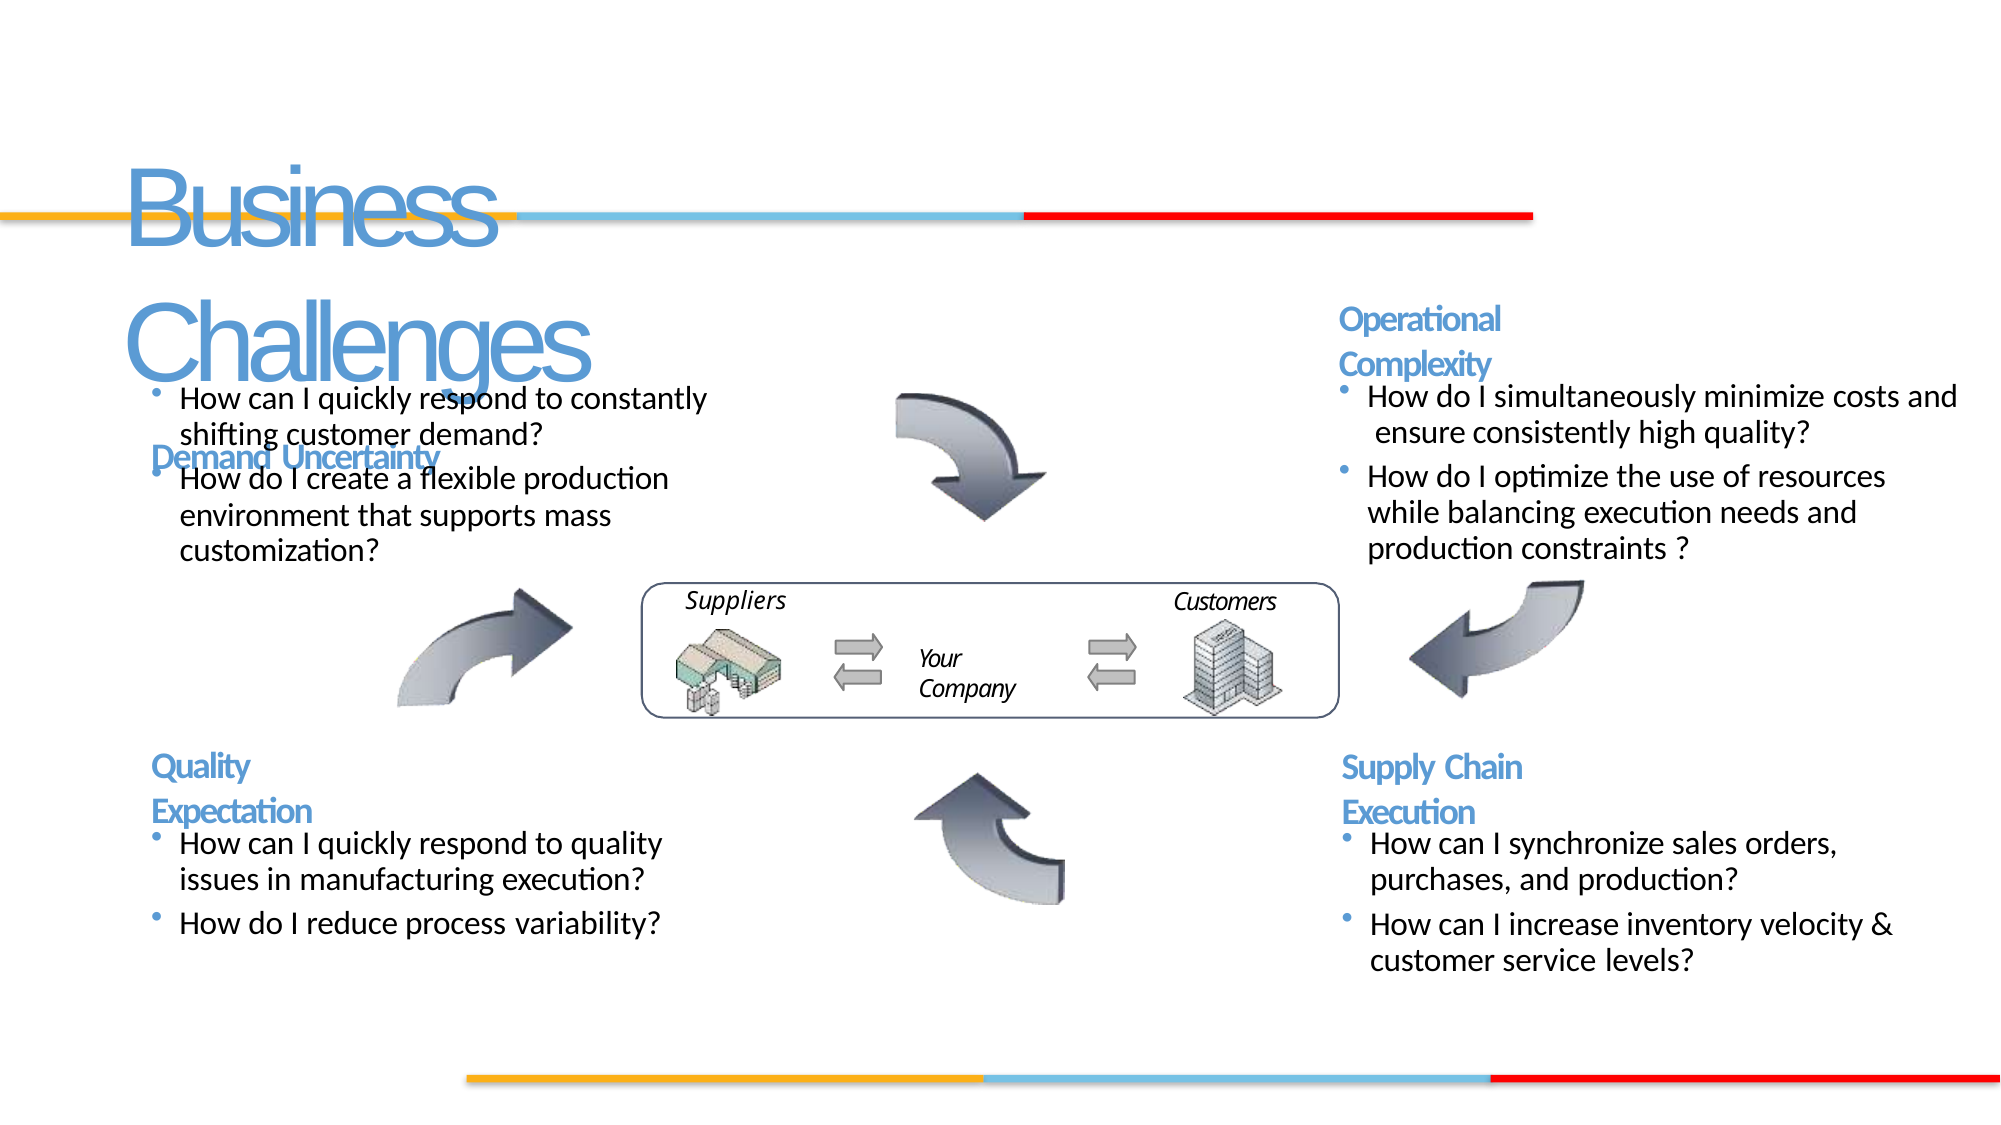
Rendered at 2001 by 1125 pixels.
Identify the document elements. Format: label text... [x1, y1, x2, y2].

text_box [913, 772, 1065, 905]
text_box Quality Expectation [149, 739, 415, 818]
text_box Supply Chain Execution [1339, 739, 1653, 818]
text_box Customers [1171, 583, 1280, 616]
text_box How can I quickly respond to constantly shifting customer demand? How do I create a flexible production environment that supports mass customization? Suppliers [149, 373, 788, 616]
text_box [1408, 579, 1586, 700]
text_box [895, 393, 1047, 522]
text_box Business Challenges Demand Uncertainty [120, 132, 980, 477]
text_box How do I simultaneously minimize costs and ensure consistently high quality? How do I optimize the use of resources while balancing execution needs and production constraints ? [1336, 371, 1966, 567]
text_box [675, 619, 1283, 716]
text_box How can I quickly respond to quality issues in manufacturing execution? How do I reduce process variability? [149, 818, 672, 941]
text_box [396, 616, 574, 708]
text_box Operational Complexity [1336, 292, 1658, 371]
text_box How can I synchronize sales orders, purchases, and production? How can I increase inventory velocity & customer service levels? [1339, 818, 1904, 978]
text_box [641, 583, 1339, 718]
